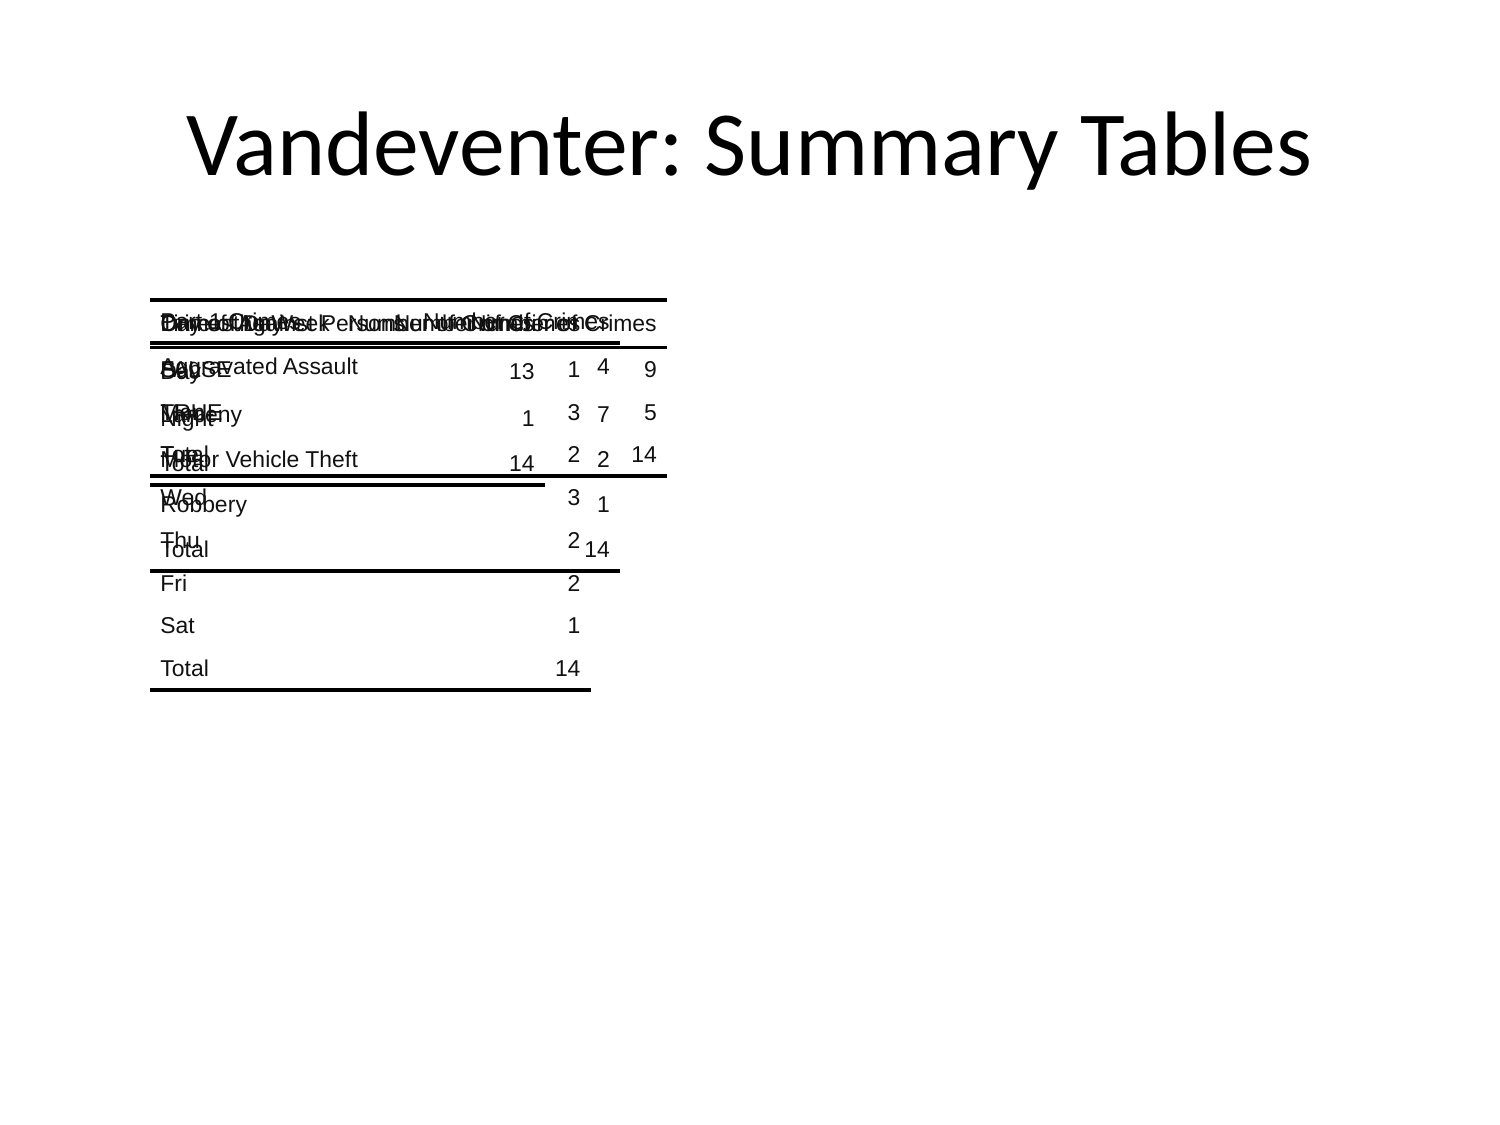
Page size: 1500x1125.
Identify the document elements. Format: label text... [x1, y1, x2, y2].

table_cell 14 [362, 648, 591, 688]
table_cell Wed [150, 487, 362, 519]
table_cell 1 [362, 604, 591, 648]
table_cell 1 [316, 395, 545, 442]
table_cell 14 [545, 433, 667, 474]
table_cell Total [150, 442, 316, 483]
table_cell 5 [545, 391, 667, 433]
table_cell 14 [591, 528, 620, 569]
table_cell 1 [591, 481, 620, 528]
table_cell Thu [150, 519, 362, 562]
table_cell 14 [316, 442, 545, 483]
table_cell Night [150, 395, 316, 442]
table_cell Fri [150, 562, 362, 604]
table_header Number of Crimes [316, 302, 545, 346]
table_header Number of Crimes [545, 302, 667, 346]
table_header Time of Day [150, 302, 316, 346]
table_cell 2 [362, 562, 591, 604]
table_cell Day [150, 349, 316, 395]
table_cell Sat [150, 604, 362, 648]
title Vandeventer: Summary Tables [75, 45, 1425, 233]
table_cell 13 [316, 349, 545, 395]
table_cell 3 [362, 478, 591, 519]
table_cell 9 [545, 349, 667, 391]
table_cell Total [150, 648, 362, 688]
table_cell 2 [362, 519, 591, 562]
